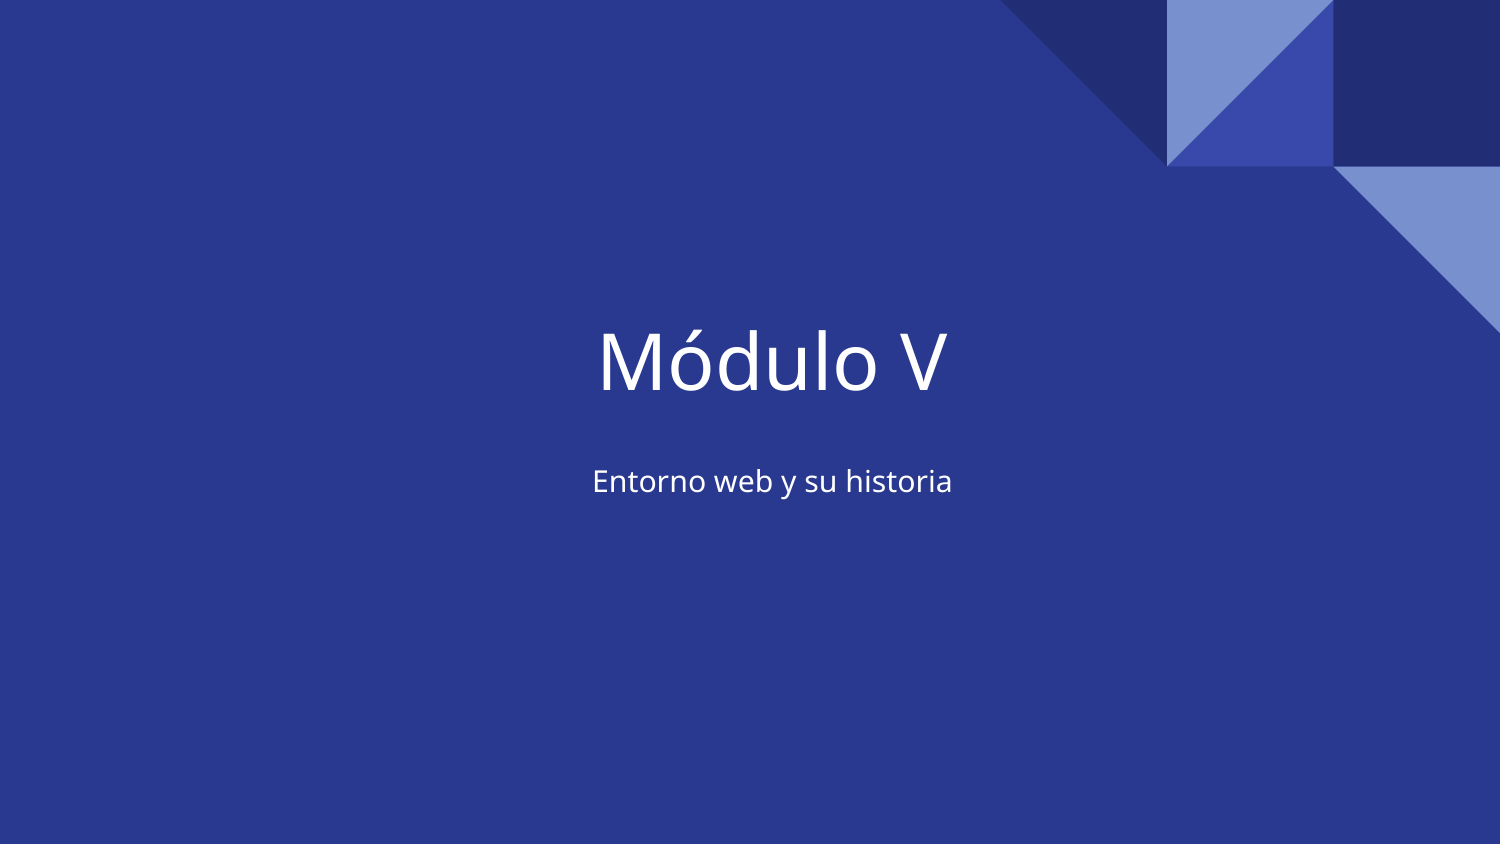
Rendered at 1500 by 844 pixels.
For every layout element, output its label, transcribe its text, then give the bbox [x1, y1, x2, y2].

subtitle Entorno web y su historia [98, 445, 1447, 517]
title Módulo V [98, 291, 1447, 429]
